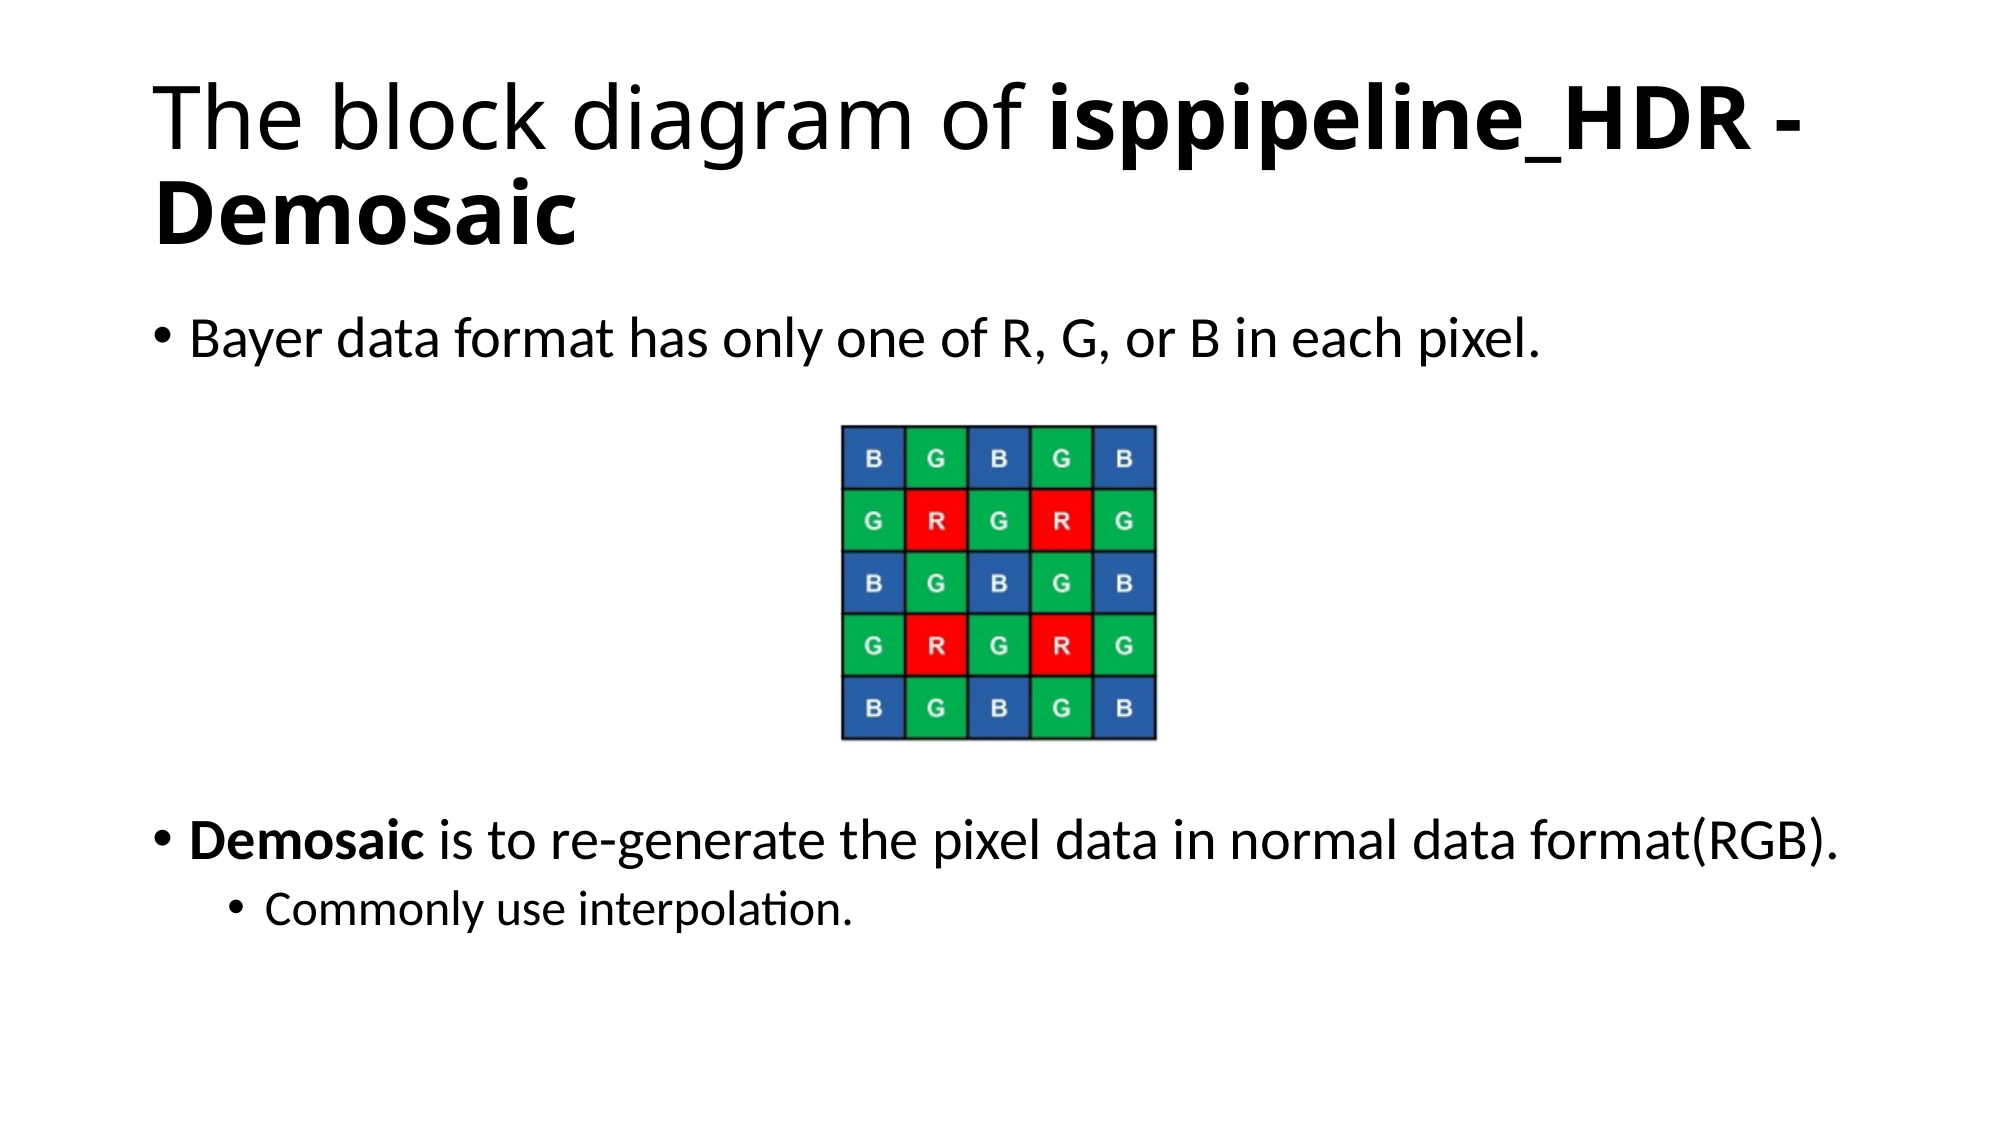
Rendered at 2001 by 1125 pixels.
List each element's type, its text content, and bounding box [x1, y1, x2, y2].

title The block diagram of isppipeline_HDR - Demosaic [137, 59, 1863, 278]
list Bayer data format has only one of R, G, or B in each pixel. Demosaic is to re-generate the pixel data in normal data format(RGB). Commonly use interpolation. [137, 299, 1863, 1014]
picture [840, 424, 1160, 743]
